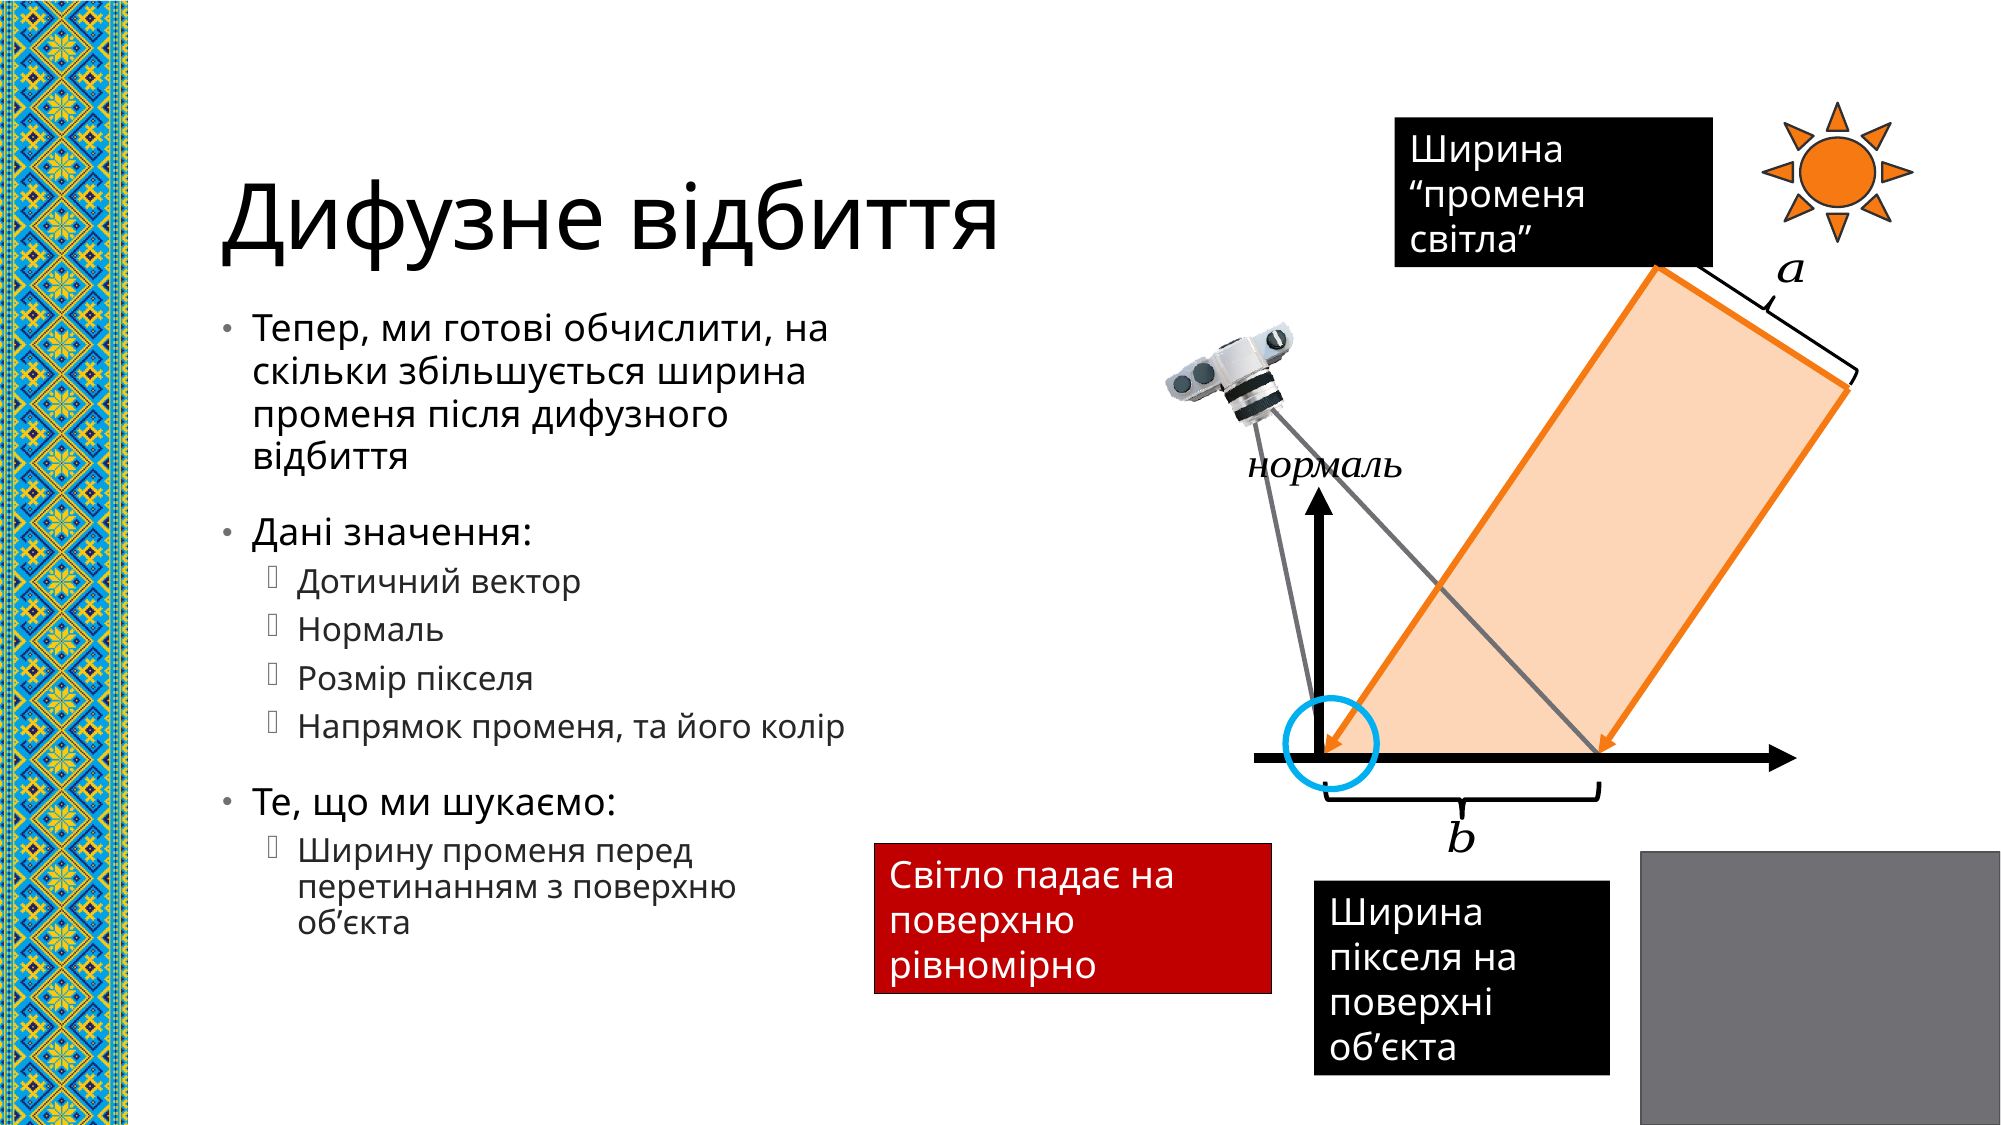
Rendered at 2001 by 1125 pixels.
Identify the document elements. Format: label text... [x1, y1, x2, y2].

picture [0, 2, 11, 1124]
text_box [1664, 397, 1849, 755]
picture [79, 482, 101, 504]
picture [98, 334, 110, 355]
picture [99, 156, 110, 177]
picture [22, 67, 44, 89]
picture [22, 719, 44, 741]
picture [14, 37, 25, 59]
picture [14, 1046, 25, 1067]
picture [98, 512, 110, 533]
picture [22, 482, 44, 504]
picture [14, 334, 25, 355]
picture [21, 422, 45, 445]
picture [98, 927, 110, 948]
picture [22, 363, 45, 385]
picture [79, 126, 101, 148]
text_box [1860, 122, 1892, 152]
picture [14, 275, 25, 296]
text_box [1253, 417, 1264, 754]
picture [21, 7, 45, 30]
text_box [1783, 193, 1815, 223]
list Тепер, ми готові обчислити, на скільки збільшується ширина променя після дифузного відбиття Дані значення: Дотичний вектор Нормаль Розмір пікселя Напрямок променя, та його колір Те, що ми шукаємо: Ширину променя перед перетинанням з поверхню об’єкта [206, 299, 875, 1014]
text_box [1662, 265, 1849, 389]
picture [120, 2, 128, 1124]
picture [1160, 315, 1323, 456]
picture [14, 512, 25, 533]
picture [98, 97, 110, 118]
picture [22, 304, 44, 326]
picture [30, 2, 93, 1124]
picture [99, 987, 110, 1008]
picture [99, 393, 110, 415]
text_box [1323, 265, 1658, 753]
picture [14, 215, 25, 237]
picture [98, 275, 110, 296]
picture [79, 898, 101, 919]
picture [14, 571, 25, 592]
picture [79, 364, 102, 385]
picture [78, 957, 102, 978]
picture [78, 186, 102, 207]
text_box [1783, 122, 1815, 152]
picture [79, 1076, 101, 1096]
text_box [1881, 161, 1914, 184]
text_box [1761, 161, 1795, 184]
picture [79, 720, 102, 741]
picture [99, 749, 110, 770]
picture [79, 1016, 102, 1037]
picture [22, 1075, 44, 1097]
picture [14, 749, 25, 770]
picture [22, 838, 44, 860]
picture [21, 600, 45, 623]
picture [78, 423, 102, 444]
picture [78, 601, 102, 622]
text_box [1825, 212, 1850, 243]
picture [14, 156, 25, 177]
picture [78, 779, 102, 800]
picture [98, 868, 110, 889]
picture [79, 304, 101, 326]
picture [21, 956, 45, 978]
text_box [1324, 781, 1600, 819]
picture [21, 185, 45, 208]
picture [14, 393, 25, 415]
text_box [1860, 193, 1892, 223]
picture [22, 897, 44, 919]
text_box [1271, 408, 1317, 753]
picture [14, 868, 26, 889]
picture [98, 1046, 110, 1067]
picture [99, 631, 110, 652]
picture [22, 541, 44, 563]
picture [78, 8, 102, 29]
picture [21, 778, 45, 800]
picture [14, 987, 25, 1008]
picture [22, 126, 44, 148]
text_box Ширина “променя світла” [1394, 117, 1713, 261]
picture [99, 453, 110, 474]
picture [14, 927, 25, 948]
title Дифузне відбиття [206, 60, 1797, 278]
picture [78, 245, 102, 266]
picture [99, 37, 110, 59]
text_box [1290, 767, 1372, 791]
text_box [1798, 136, 1877, 209]
picture [79, 67, 101, 89]
picture [99, 215, 110, 237]
picture [79, 660, 101, 681]
text_box Світло падає на поверхню рівномірно [874, 843, 1272, 994]
picture [98, 690, 110, 711]
picture [14, 631, 25, 652]
picture [14, 1105, 25, 1124]
picture [21, 1016, 45, 1038]
text_box Ширина пікселя на поверхні об’єкта [1314, 880, 1610, 1076]
picture [99, 571, 110, 592]
picture [14, 809, 25, 830]
picture [14, 97, 25, 118]
picture [21, 245, 45, 267]
text_box [1825, 101, 1850, 132]
picture [79, 838, 101, 859]
picture [99, 809, 110, 830]
picture [22, 660, 44, 682]
picture [99, 1105, 110, 1124]
picture [14, 690, 26, 711]
picture [79, 542, 101, 563]
picture [14, 453, 25, 474]
